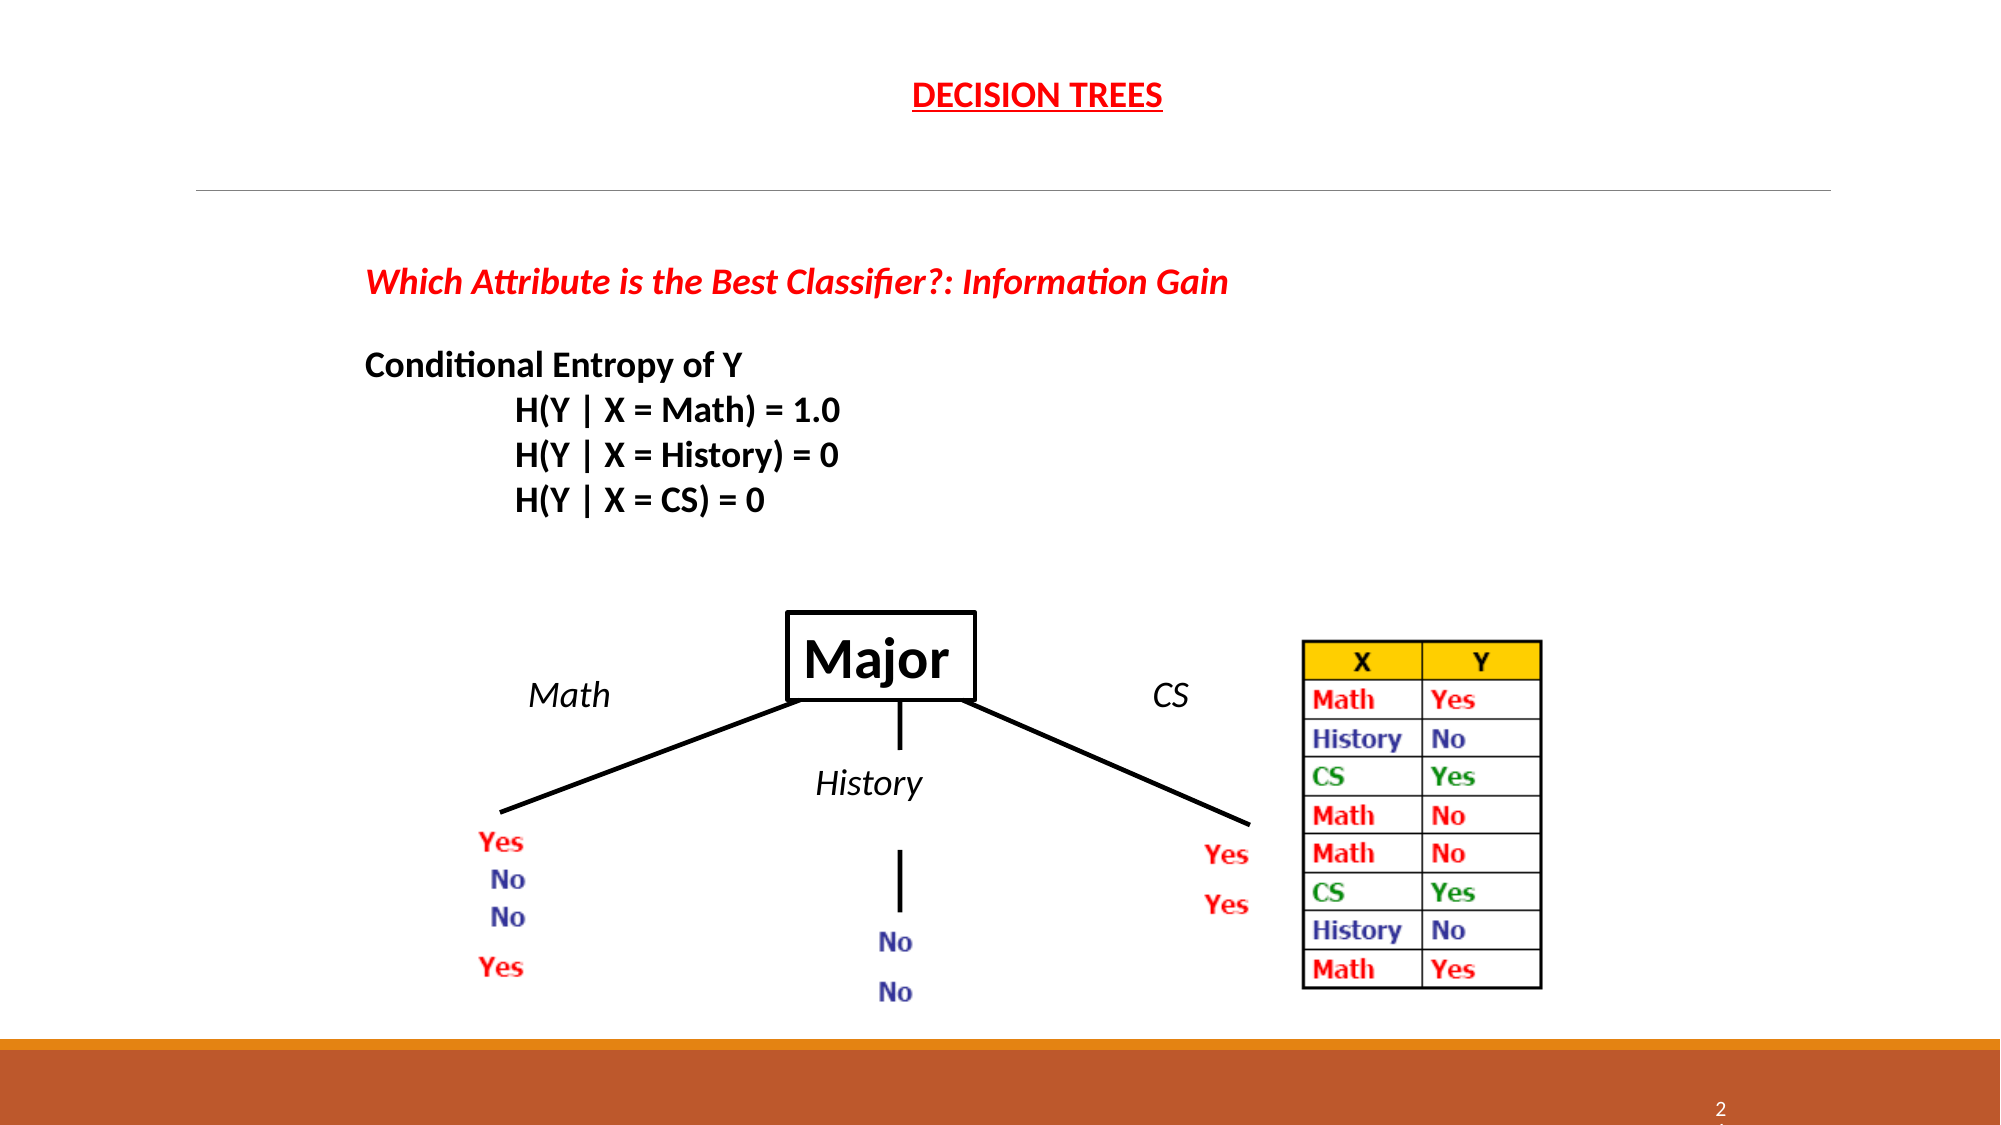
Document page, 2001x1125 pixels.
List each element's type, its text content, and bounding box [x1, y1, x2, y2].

slide_number 21 [1700, 1084, 1750, 1125]
text_box [787, 612, 975, 700]
text_box Math [520, 662, 619, 723]
picture [486, 899, 532, 935]
picture [874, 924, 920, 960]
picture [1199, 836, 1259, 870]
picture [474, 949, 534, 982]
picture [1299, 636, 1546, 996]
text_box CS [1145, 662, 1197, 723]
picture [1199, 886, 1259, 920]
picture [874, 974, 920, 1010]
text_box Which Attribute is the Best Classifier?: Information Gain [357, 249, 1684, 310]
text_box DECISION TREES [382, 62, 1693, 123]
text_box History [807, 749, 931, 810]
text_box Major [795, 612, 958, 698]
picture [486, 861, 532, 898]
text_box Conditional Entropy of Y H(Y | X = Math) = 1.0 H(Y | X = History) = 0 H(Y | X = CS) = 0 [357, 332, 1680, 528]
picture [474, 824, 534, 857]
